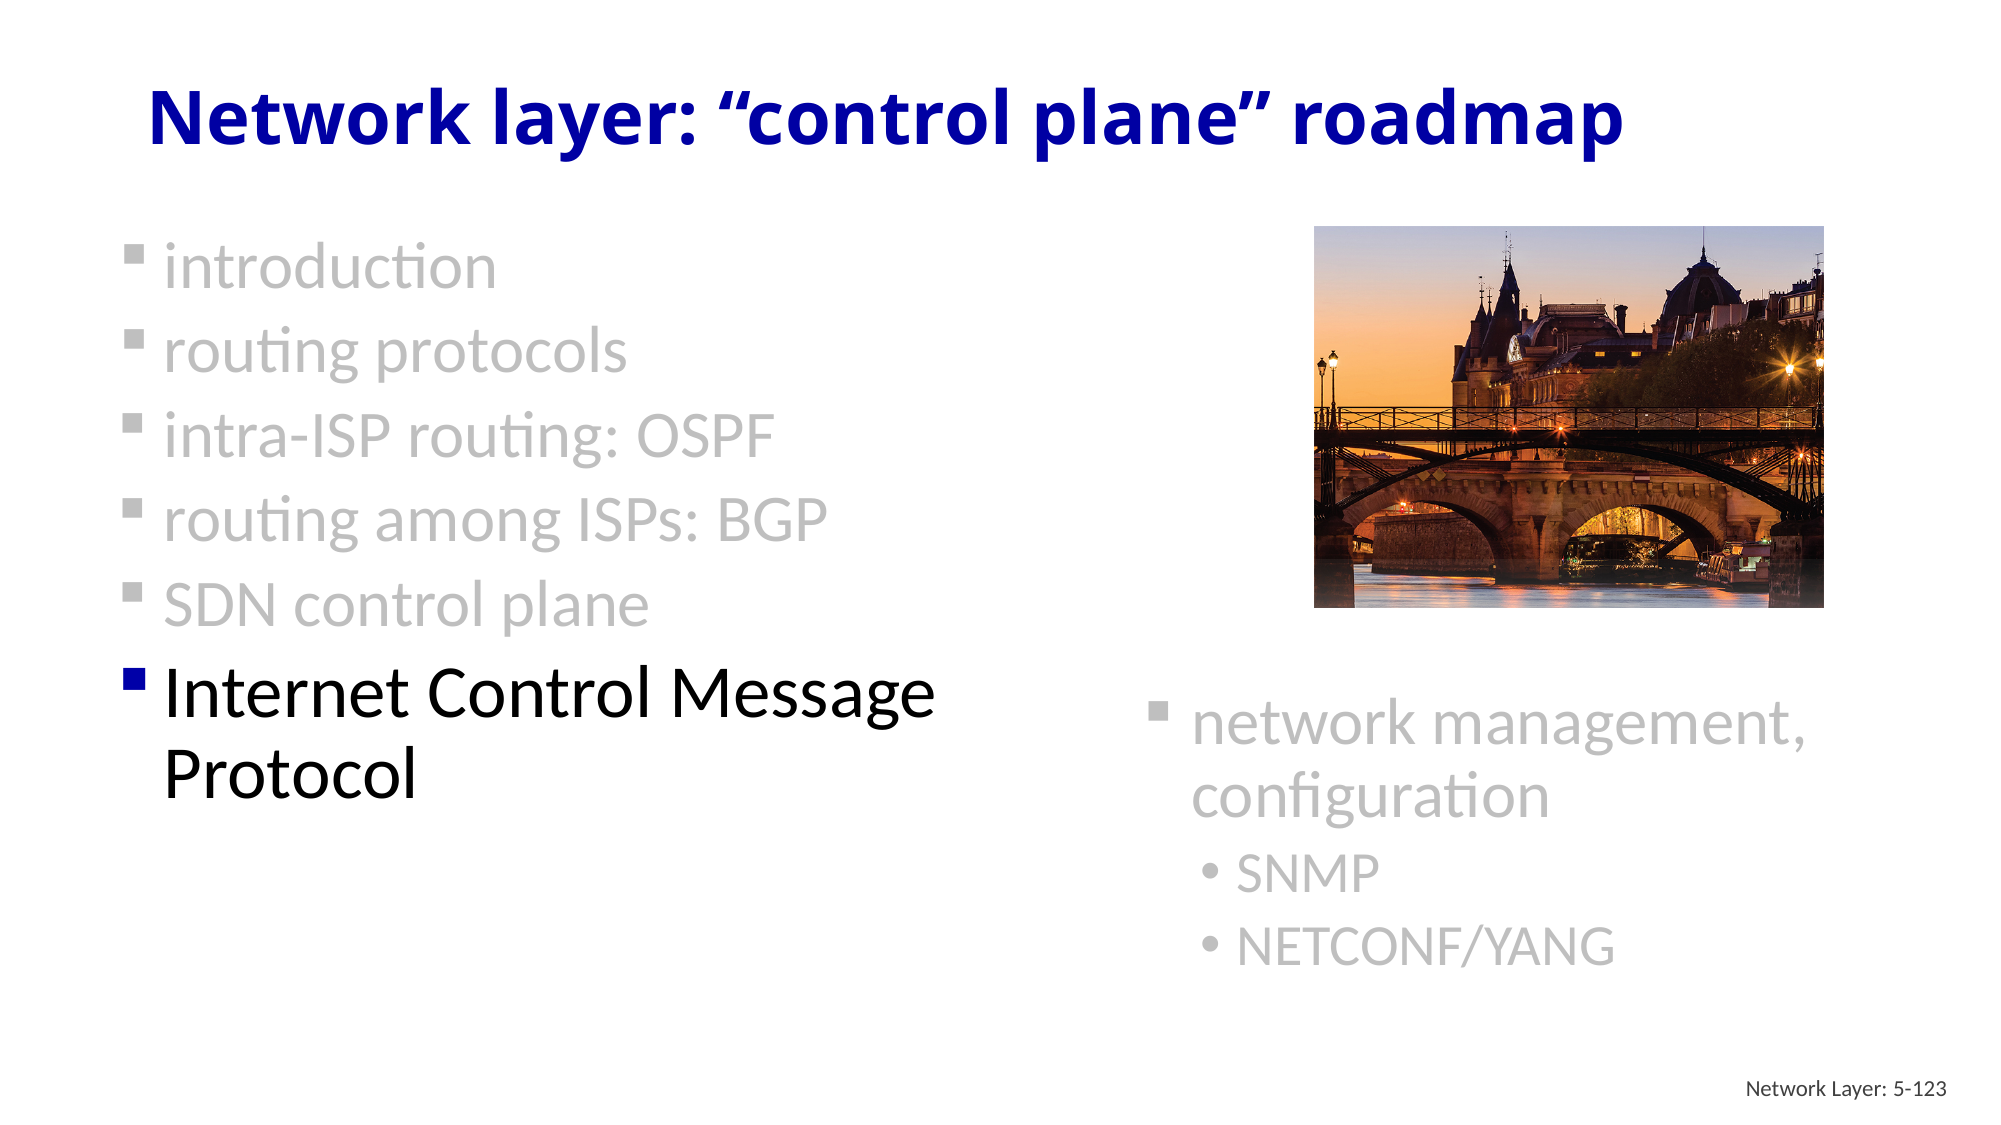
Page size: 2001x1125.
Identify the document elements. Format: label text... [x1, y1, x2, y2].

text_box introduction routing protocols intra-ISP routing: OSPF routing among ISPs: BGP SDN control plane Internet Control Message Protocol [102, 223, 1017, 1050]
title Network layer: “control plane” roadmap [131, 47, 1856, 195]
text_box network management, configuration SNMP NETCONF/YANG [1109, 679, 1941, 998]
slide_number Network Layer: 5-123 [1512, 1056, 1963, 1117]
picture [1314, 226, 1824, 608]
